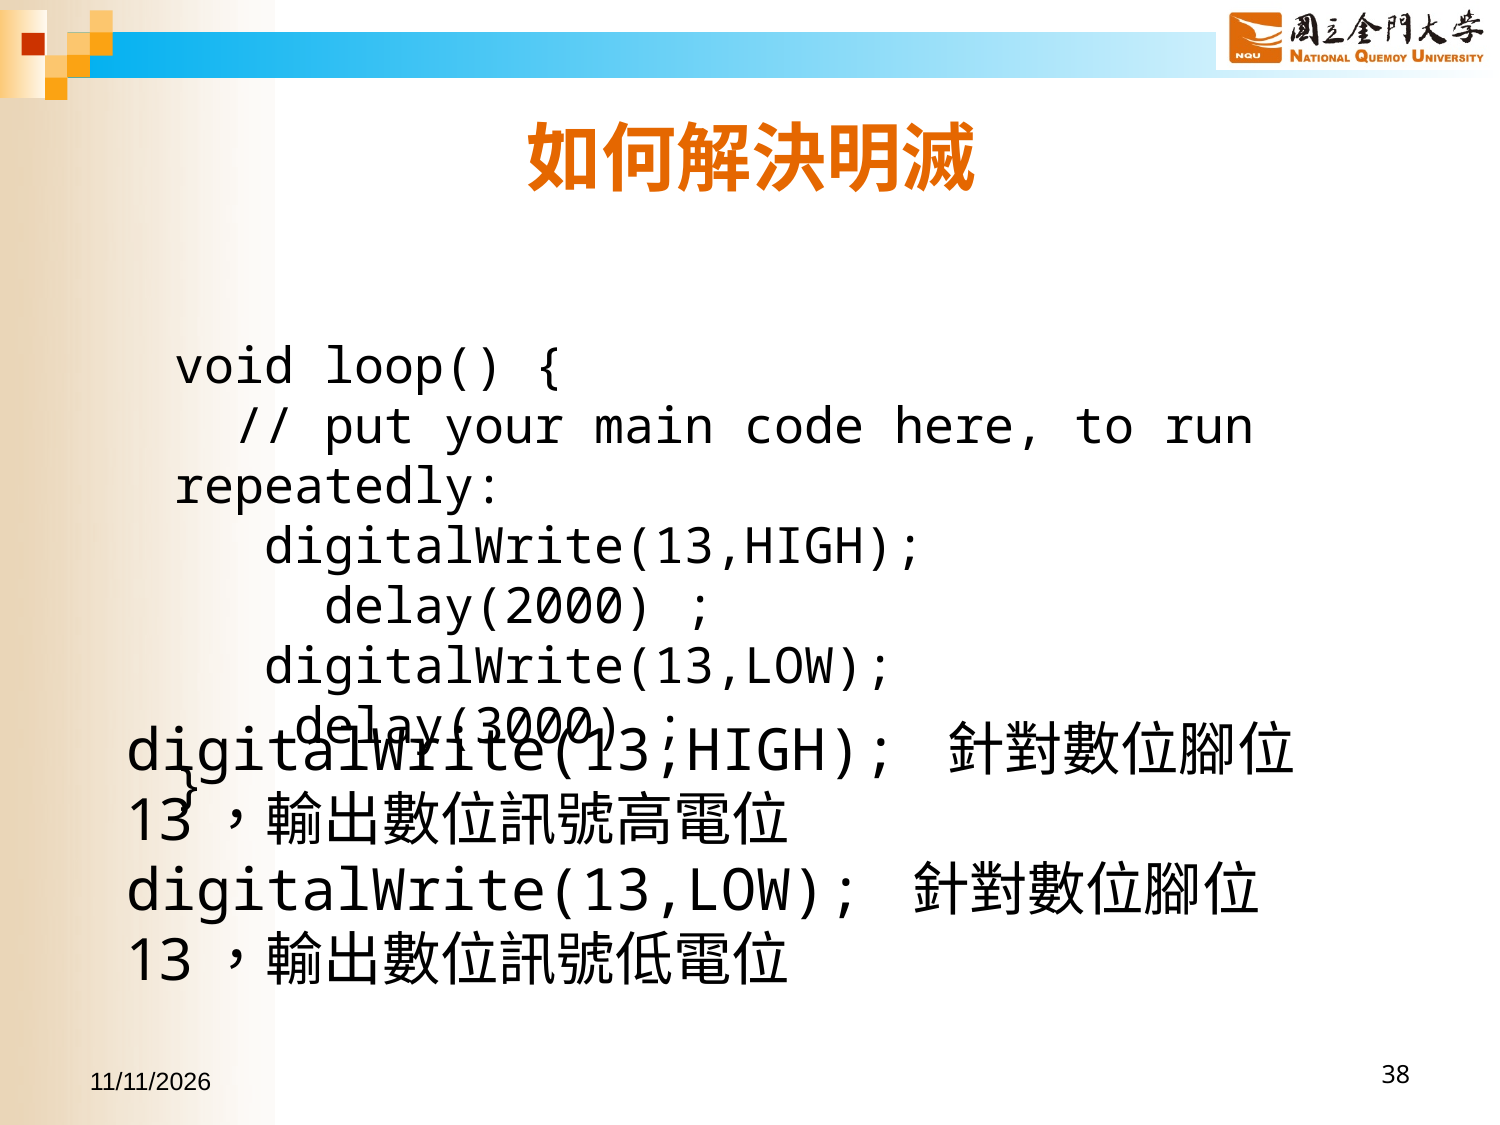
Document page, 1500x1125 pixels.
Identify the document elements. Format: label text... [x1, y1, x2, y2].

text_box digitalWrite(13,HIGH); 針對數位腳位13，輸出數位訊號高電位 digitalWrite(13,LOW); 針對數位腳位13，輸出數位訊號低電位 [112, 704, 1388, 1070]
picture [1216, 1, 1499, 70]
title 如何解決明滅 [76, 42, 1427, 268]
text_box 2017/6/24 [75, 1024, 425, 1103]
text_box void loop() { // put your main code here, to run repeatedly: digitalWrite(13,HIGH); delay(2000) ; digitalWrite(13,LOW); delay(3000) ; } [159, 326, 1376, 704]
text_box 38 [1074, 1024, 1425, 1100]
